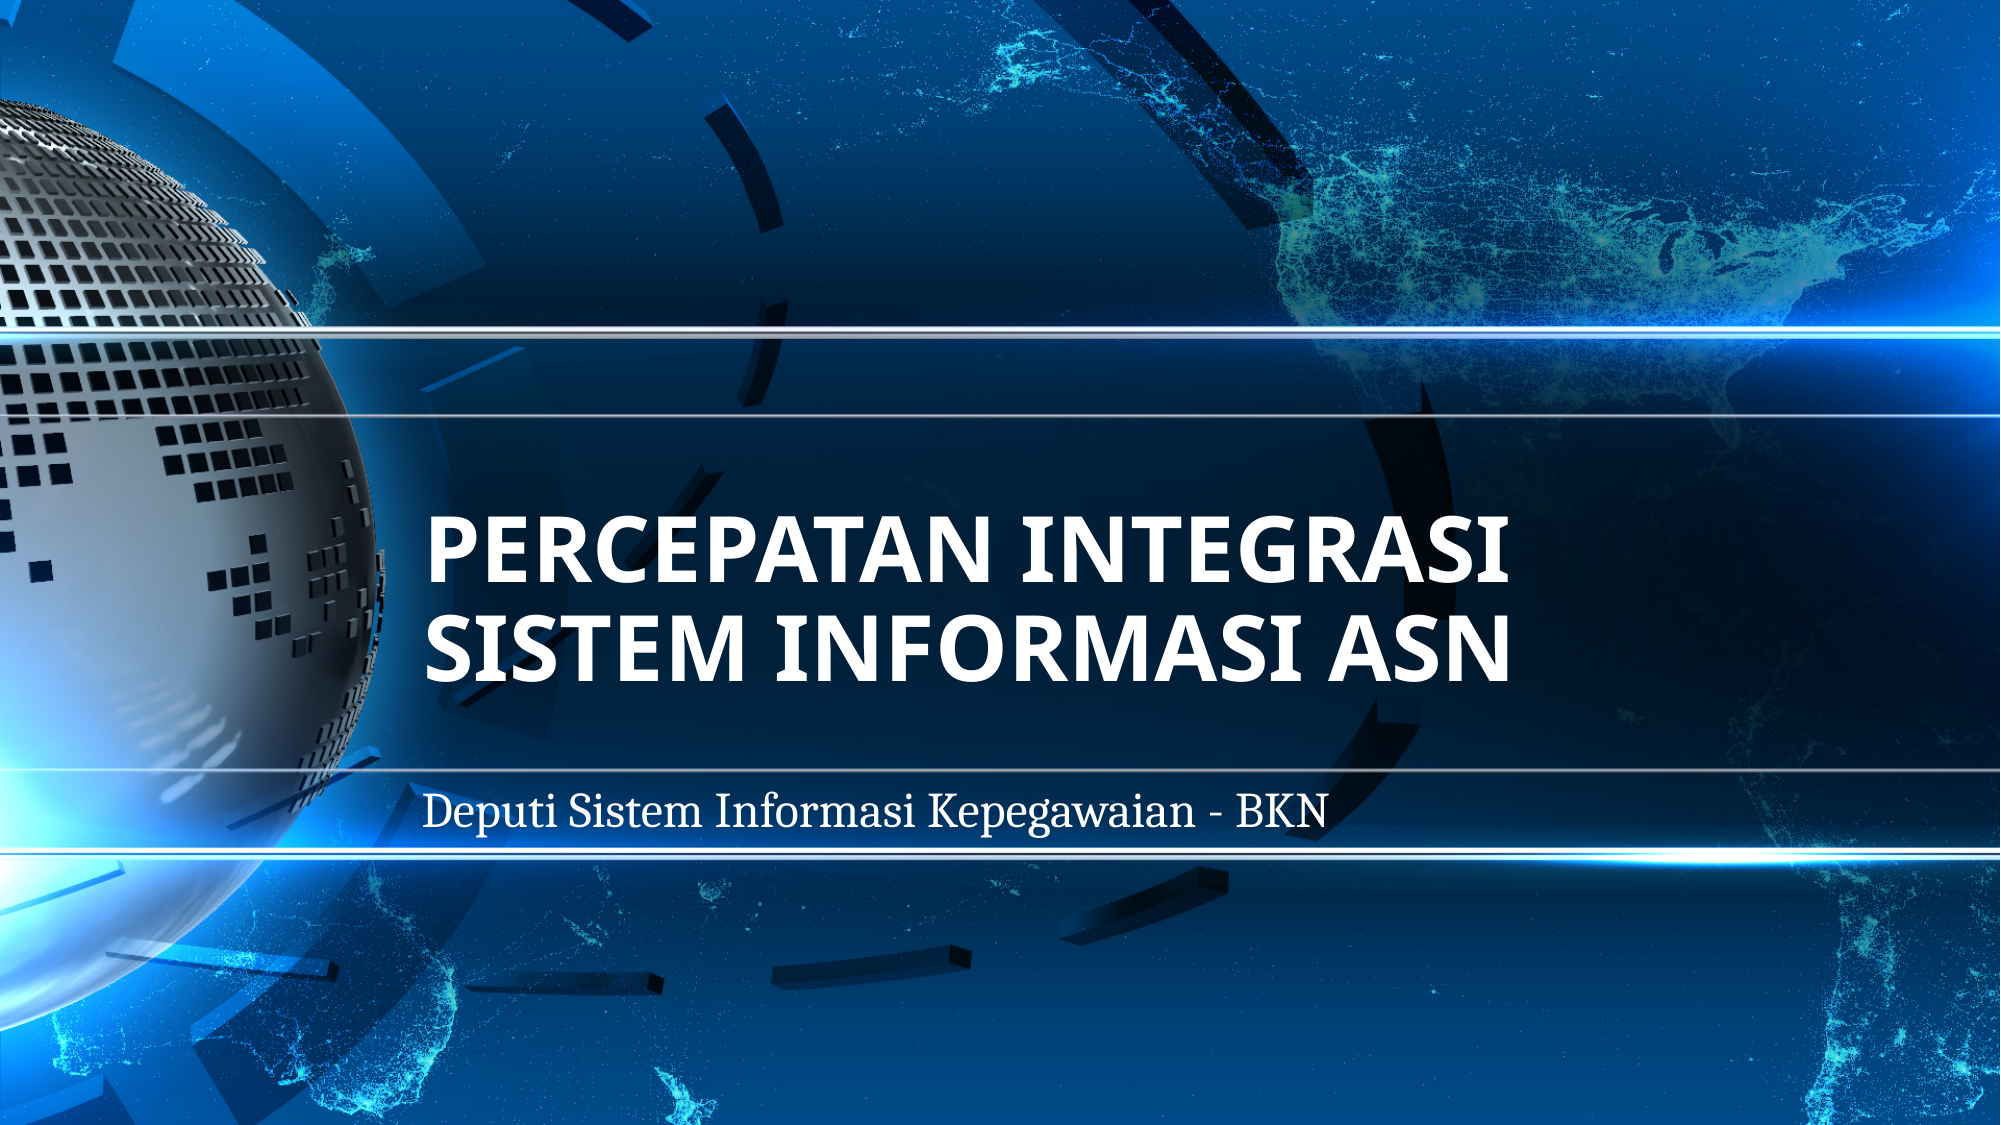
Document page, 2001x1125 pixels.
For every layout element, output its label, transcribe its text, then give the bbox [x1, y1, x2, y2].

picture [0, 0, 2000, 1125]
subtitle Deputi Sistem Informasi Kepegawaian - BKN [406, 776, 1759, 866]
title PERCEPATAN INTEGRASI SISTEM INFORMASI ASN [408, 484, 1760, 709]
